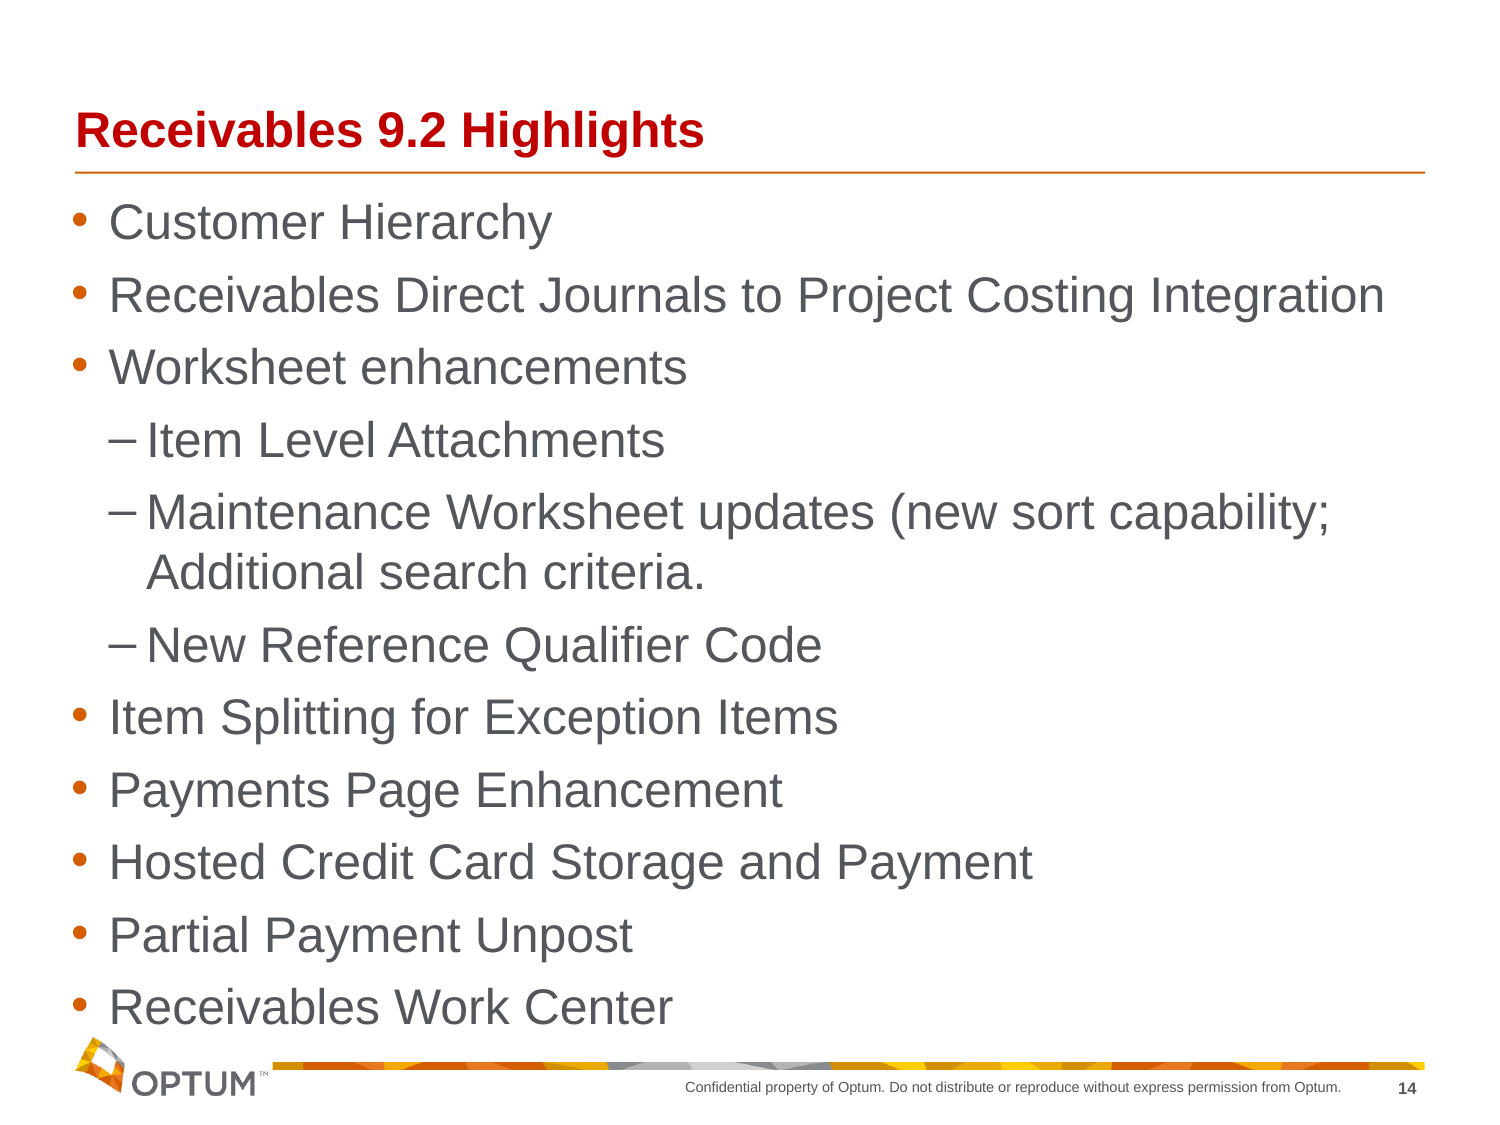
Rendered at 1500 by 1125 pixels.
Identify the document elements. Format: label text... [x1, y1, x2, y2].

picture [273, 1062, 1425, 1070]
picture [75, 1037, 268, 1096]
title Receivables 9.2 Highlights [75, 31, 1425, 158]
list Customer Hierarchy Receivables Direct Journals to Project Costing Integration Worksheet enhancements Item Level Attachments Maintenance Worksheet updates (new sort capability; Additional search criteria. New Reference Qualifier Code Item Splitting for Exception Items Payments Page Enhancement Hosted Credit Card Storage and Payment Partial Payment Unpost Receivables Work Center [71, 189, 1422, 1030]
